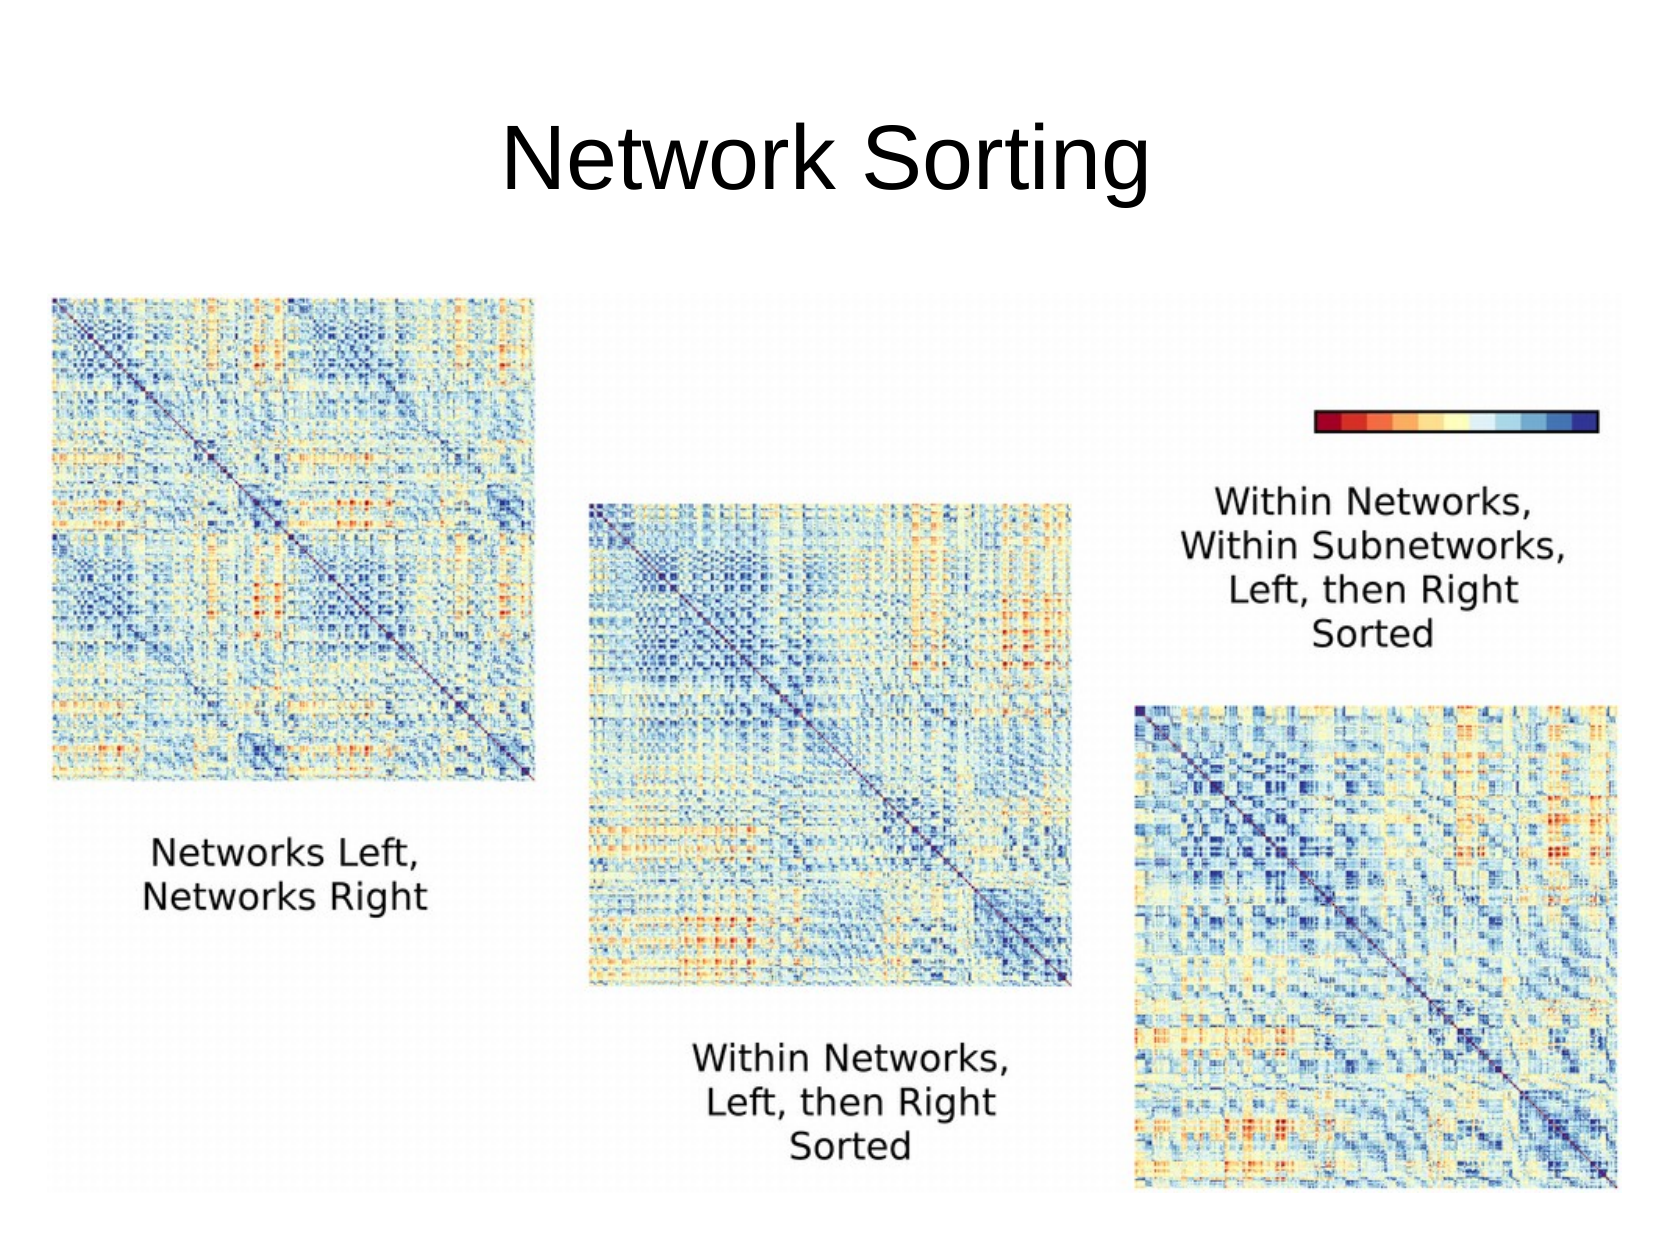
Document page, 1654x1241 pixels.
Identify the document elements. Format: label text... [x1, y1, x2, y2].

text_box Network Sorting [82, 49, 1571, 257]
picture [47, 292, 1623, 1193]
